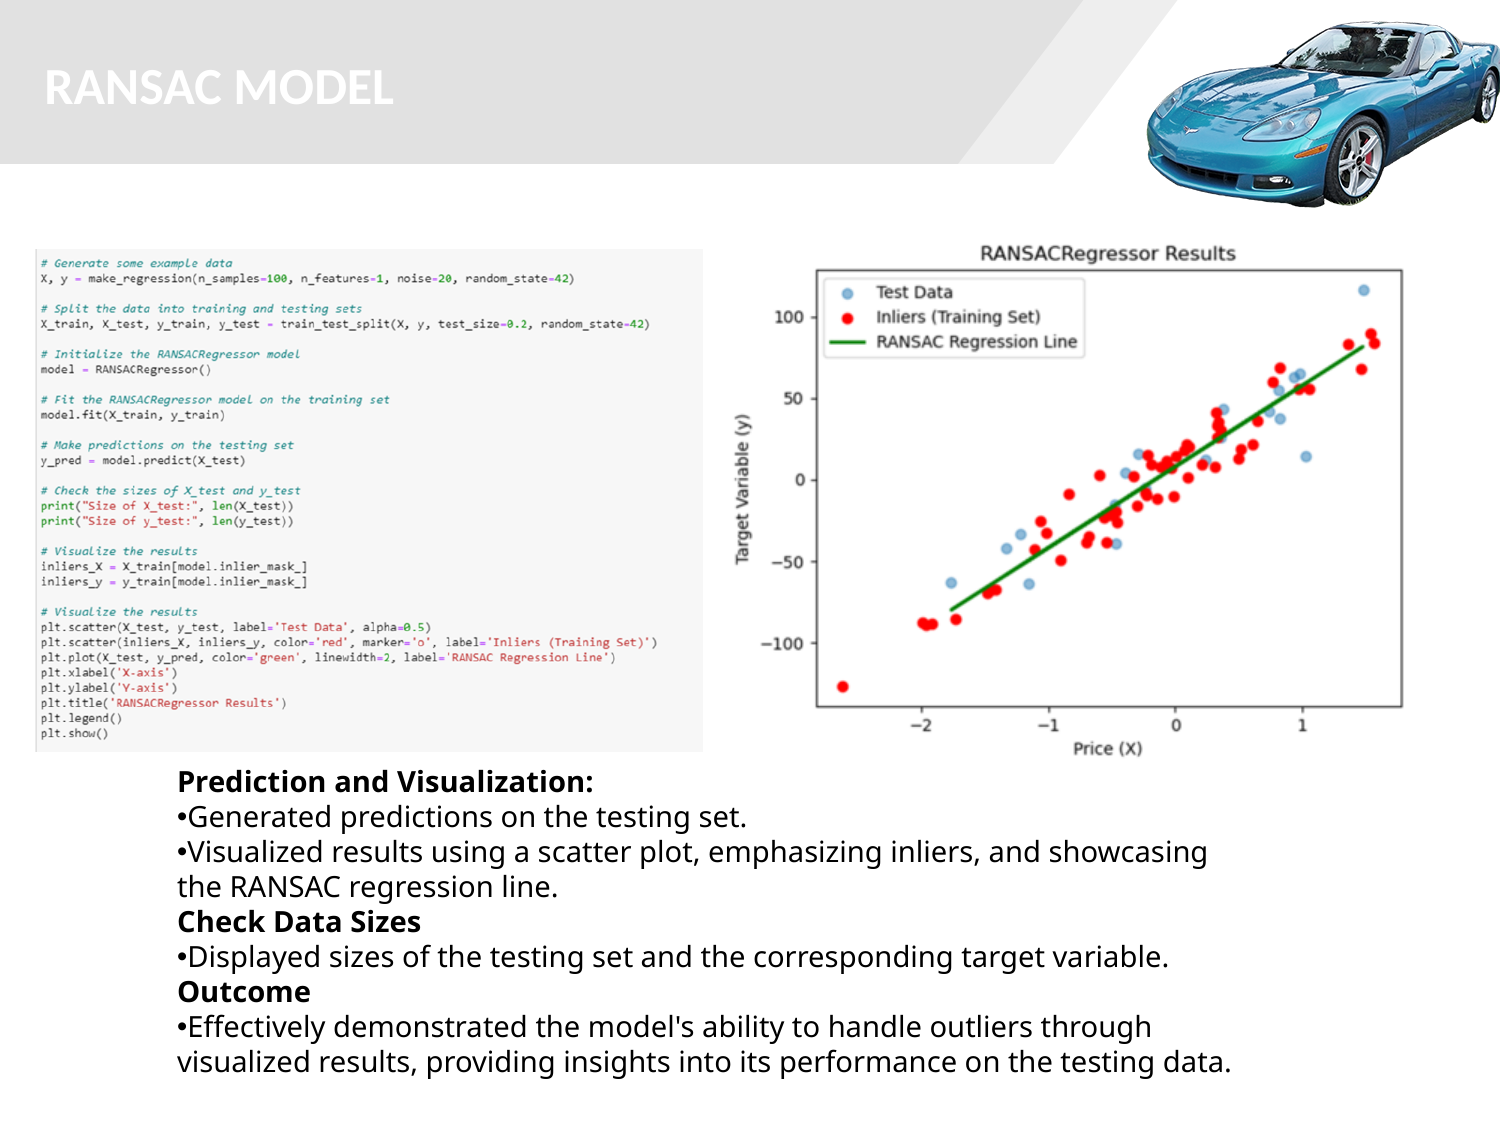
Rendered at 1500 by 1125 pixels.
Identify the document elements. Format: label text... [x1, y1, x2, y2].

title RANSAC MODEL [29, 18, 1287, 150]
picture [0, 0, 1500, 1125]
text_box Prediction and Visualization: Generated predictions on the testing set. Visualized results using a scatter plot, emphasizing inliers, and showcasing the RANSAC regression line. Check Data Sizes Displayed sizes of the testing set and the corresponding target variable. Outcome Effectively demonstrated the model's ability to handle outliers through visualized results, providing insights into its performance on the testing data. [162, 756, 1275, 1121]
